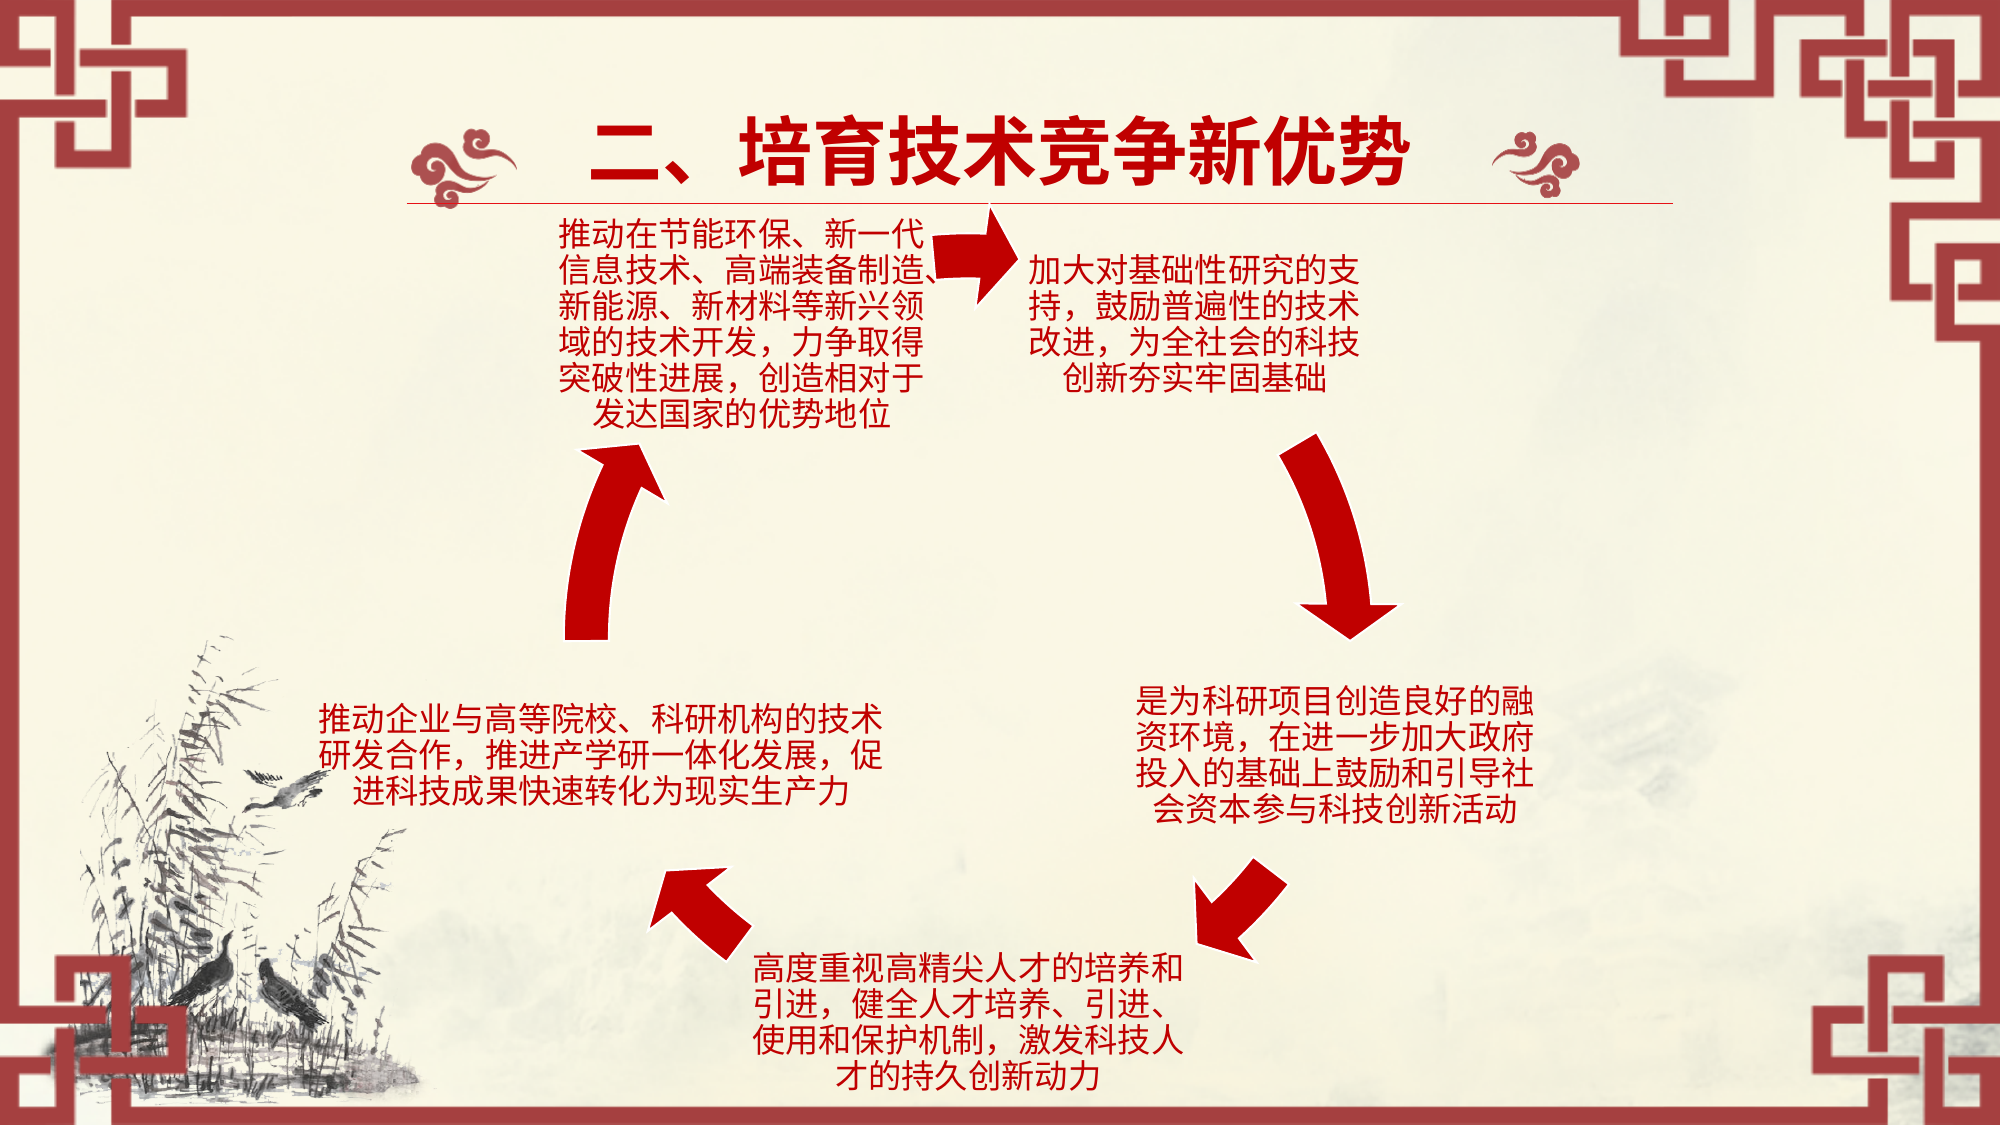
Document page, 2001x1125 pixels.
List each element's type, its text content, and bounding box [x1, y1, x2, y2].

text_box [0, 203, 1929, 1125]
text_box 二、培育技术竞争新优势 [128, 97, 1872, 202]
